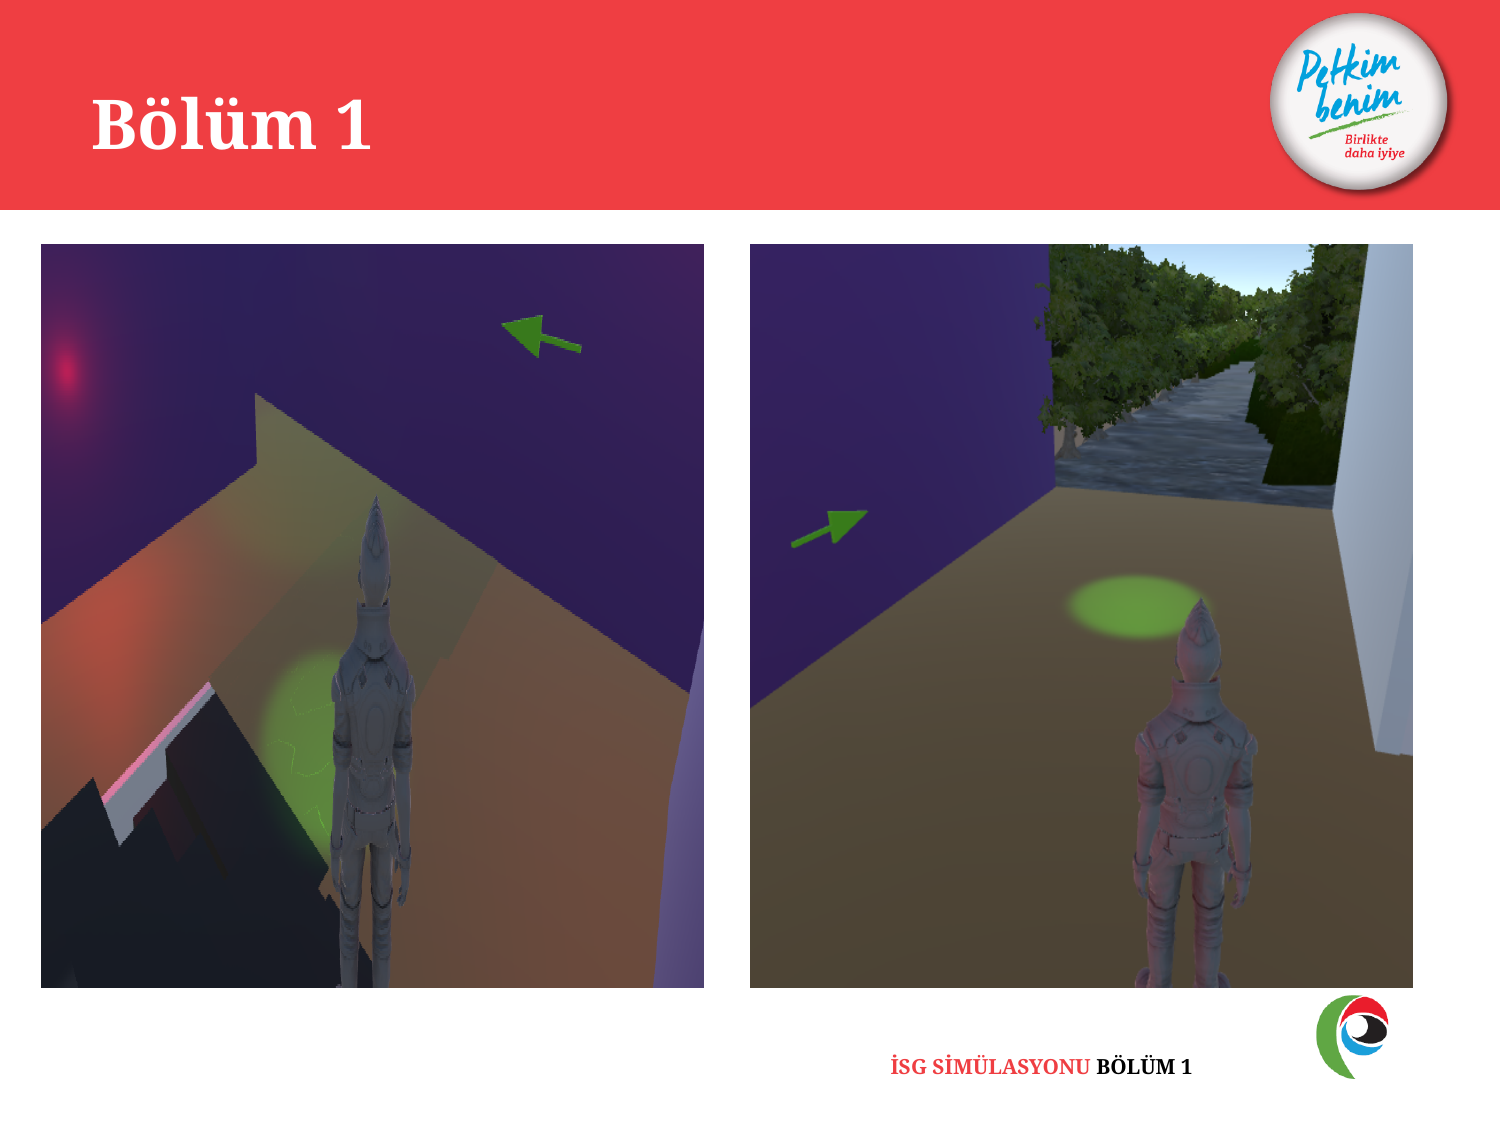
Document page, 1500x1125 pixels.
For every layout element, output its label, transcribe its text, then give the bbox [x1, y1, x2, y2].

picture [1305, 987, 1428, 1083]
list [749, 244, 1413, 988]
picture [1258, 0, 1461, 202]
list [40, 244, 704, 988]
footer İSG SİMÜLASYONU BÖLÜM 1 [804, 1058, 1279, 1104]
title Bölüm 1 [76, 39, 1254, 205]
